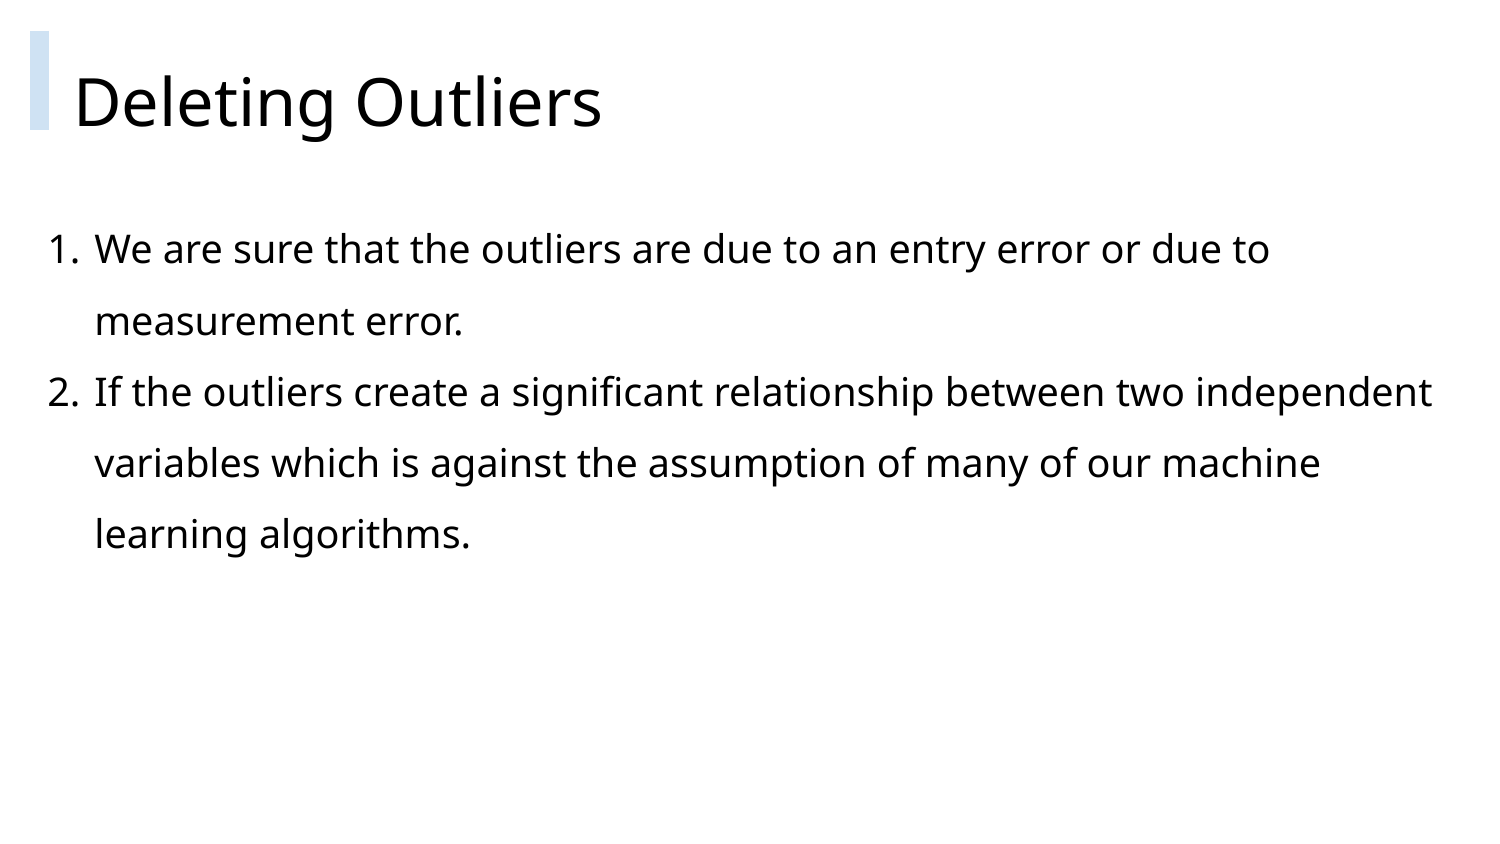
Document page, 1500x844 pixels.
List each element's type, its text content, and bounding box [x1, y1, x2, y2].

list We are sure that the outliers are due to an entry error or due to measurement error. If the outliers create a significant relationship between two independent variables which is against the assumption of many of our machine learning algorithms. [26, 189, 1454, 679]
title Deleting Outliers [61, 36, 1500, 120]
